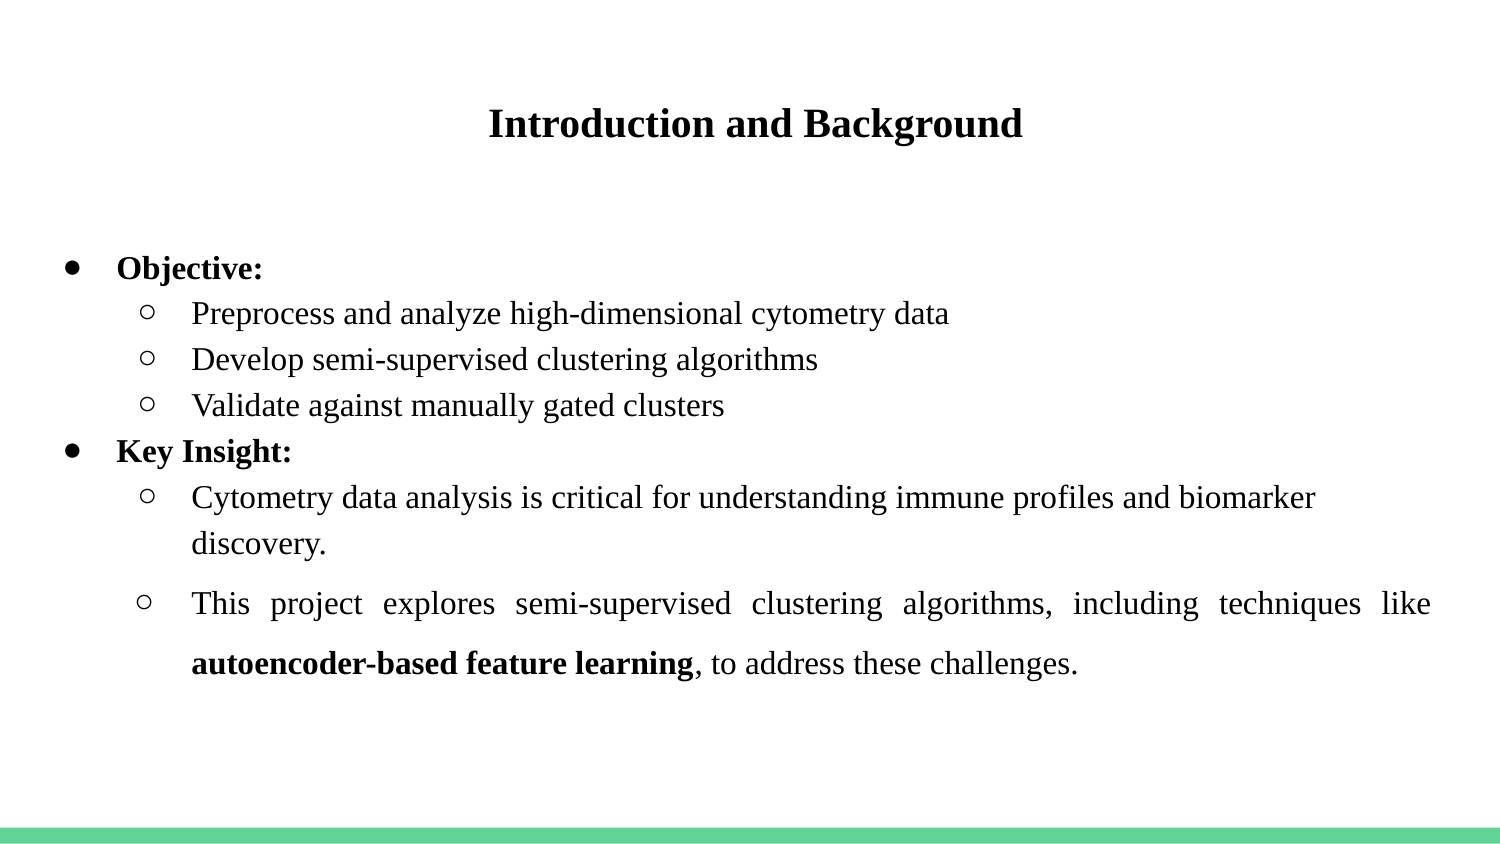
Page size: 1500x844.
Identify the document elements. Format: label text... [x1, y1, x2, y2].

title Introduction and Background Objective: Preprocess and analyze high-dimensional cytometry data Develop semi-supervised clustering algorithms Validate against manually gated clusters Key Insight: Cytometry data analysis is critical for understanding immune profiles and biomarker discovery. This project explores semi-supervised clustering algorithms, including techniques like autoencoder-based feature learning, to address these challenges. [26, 72, 1449, 167]
